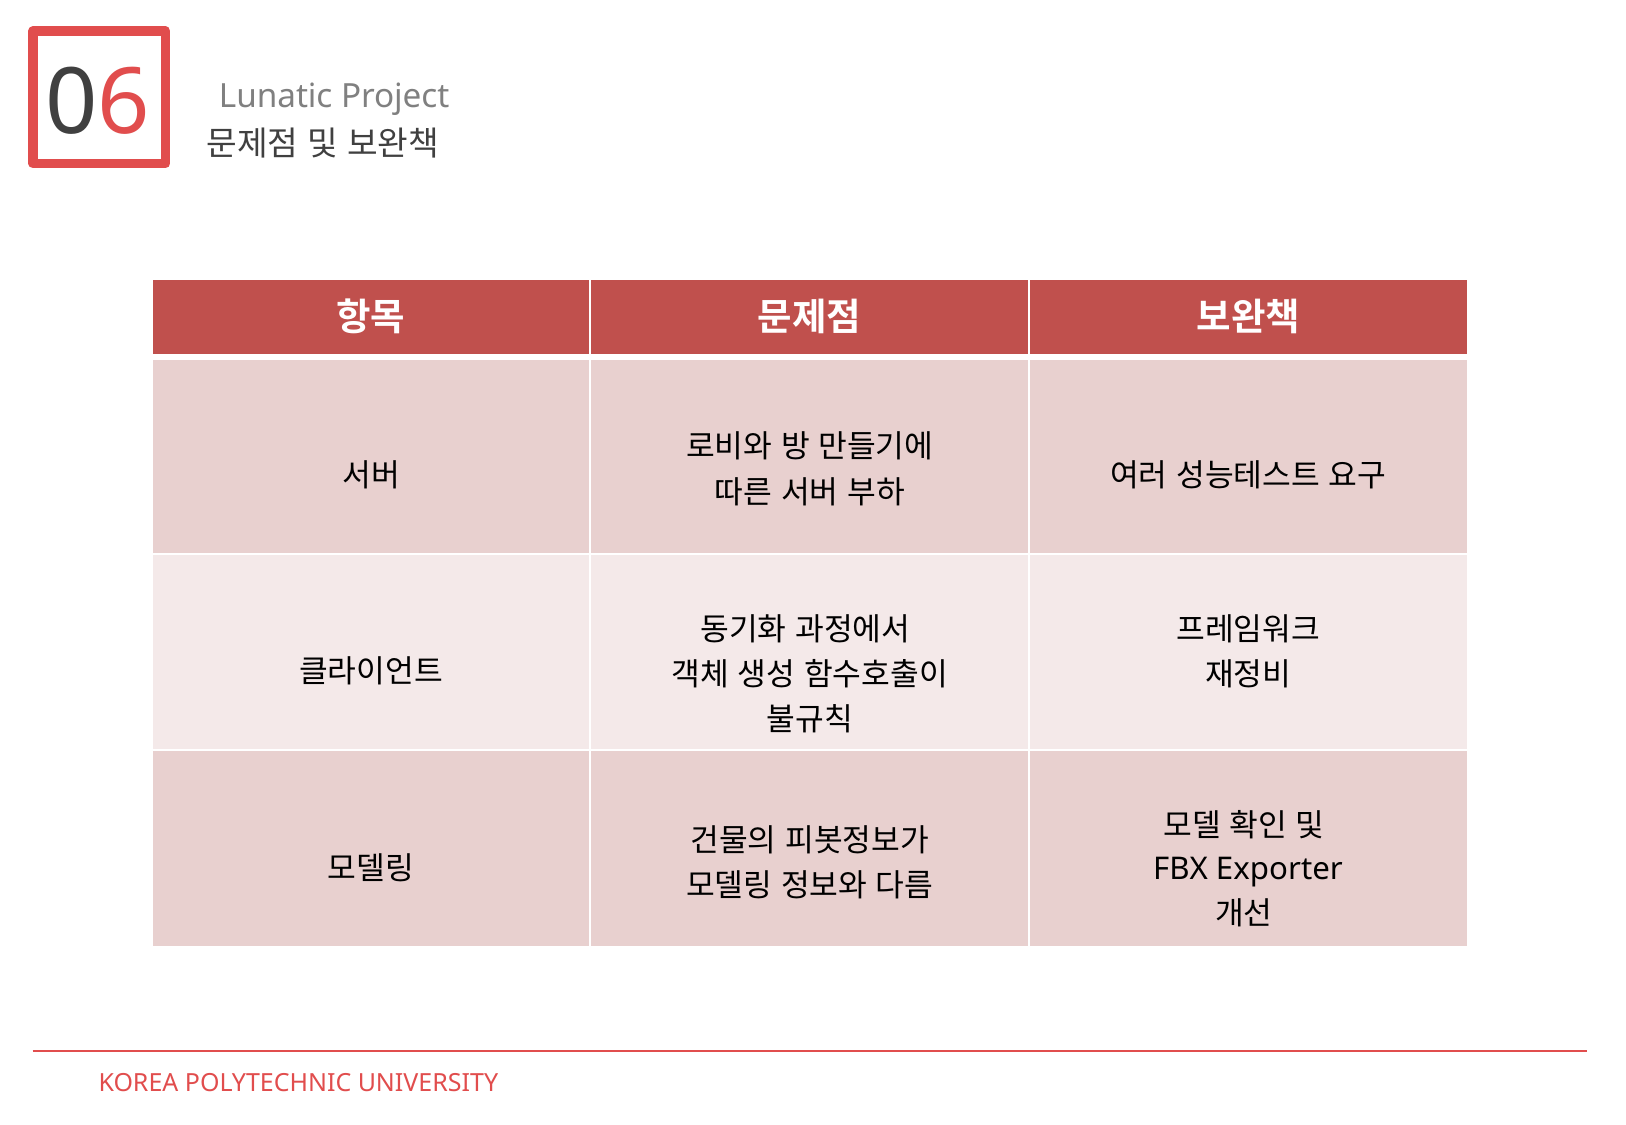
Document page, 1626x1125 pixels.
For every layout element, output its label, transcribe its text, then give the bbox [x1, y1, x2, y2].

table_cell 동기화 과정에서 객체 생성 함수호출이 불규칙 [591, 555, 1028, 749]
table_cell 클라이언트 [153, 555, 589, 749]
table_cell 서버 [153, 360, 589, 553]
table_cell 여러 성능테스트 요구 [1030, 360, 1467, 553]
text_box KOREA POLYTECHNIC UNIVERSITY [83, 1063, 515, 1104]
text_box 06 [30, 34, 166, 159]
table_cell 모델링 [153, 751, 589, 946]
table_cell 로비와 방 만들기에 따른 서버 부하 [591, 360, 1028, 553]
table_header 문제점 [591, 280, 1028, 354]
table_cell 프레임워크 재정비 [1030, 555, 1467, 749]
text_box Lunatic Project [204, 66, 465, 122]
table_header 항목 [153, 280, 589, 354]
table_header 보완책 [1030, 280, 1467, 354]
table_cell 모델 확인 및 FBX Exporter 개선 [1030, 751, 1467, 946]
table_cell 건물의 피봇정보가 모델링 정보와 다름 [591, 751, 1028, 946]
text_box 문제점 및 보완책 [192, 114, 454, 170]
text_box [31, 29, 168, 166]
